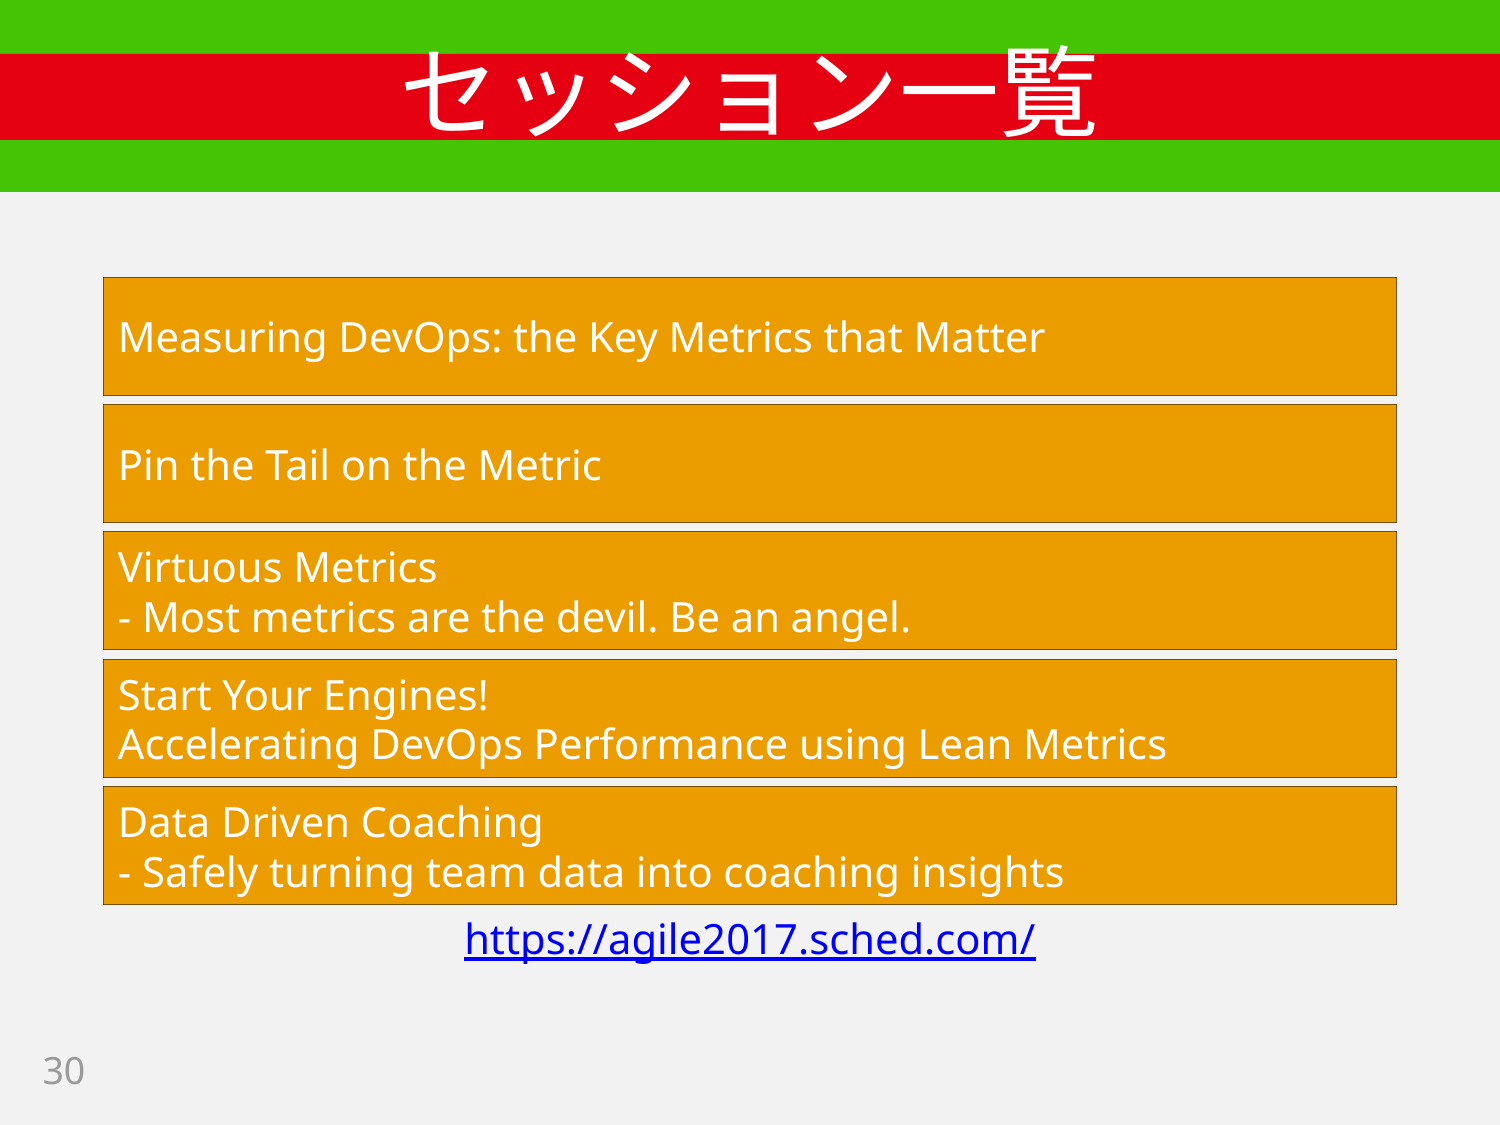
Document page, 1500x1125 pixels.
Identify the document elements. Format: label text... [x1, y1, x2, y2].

title セッション一覧 [0, 53, 1500, 140]
text_box Virtuous Metrics - Most metrics are the devil. Be an angel. [103, 531, 1397, 650]
text_box Pin the Tail on the Metric [103, 404, 1397, 523]
text_box Data Driven Coaching - Safely turning team data into coaching insights [103, 786, 1397, 905]
text_box https://agile2017.sched.com/ [102, 881, 1397, 1000]
text_box Measuring DevOps: the Key Metrics that Matter [103, 277, 1397, 396]
slide_number 30 [27, 1042, 146, 1102]
text_box Start Your Engines! Accelerating DevOps Performance using Lean Metrics [103, 659, 1397, 778]
